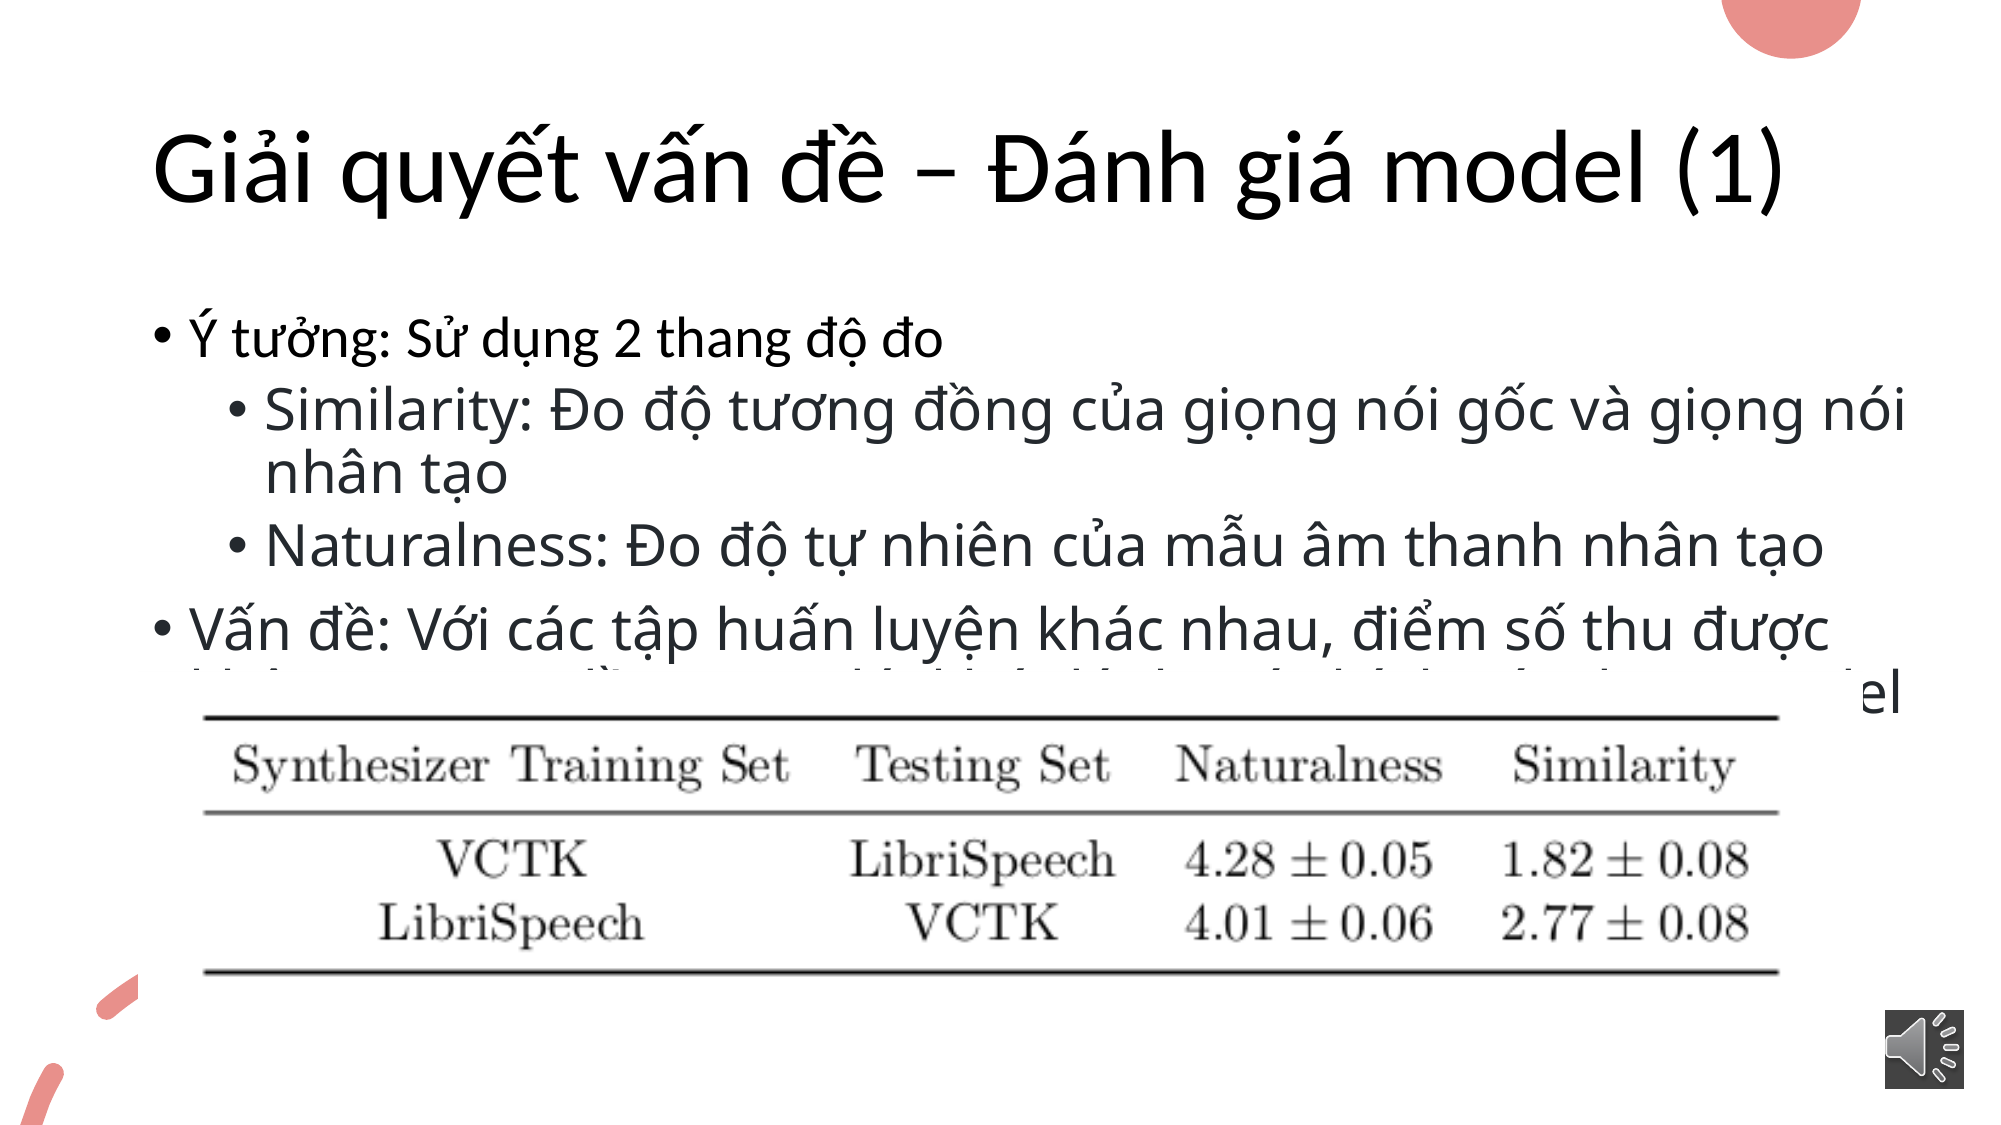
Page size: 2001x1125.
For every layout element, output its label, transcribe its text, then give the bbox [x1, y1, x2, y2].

title Giải quyết vấn đề – Đánh giá model (1) [137, 59, 1863, 278]
picture [1884, 1009, 1965, 1090]
picture [137, 670, 1863, 1045]
list Ý tưởng: Sử dụng 2 thang độ đo Similarity: Đo độ tương đồng của giọng nói gốc và giọng nói nhân tạo Naturalness: Đo độ tự nhiên của mẫu âm thanh nhân tạo Vấn đề: Với các tập huấn luyện khác nhau, điểm số thu được không tương đồng. Do đó, khó đánh giá chính xác được model [137, 299, 2000, 933]
